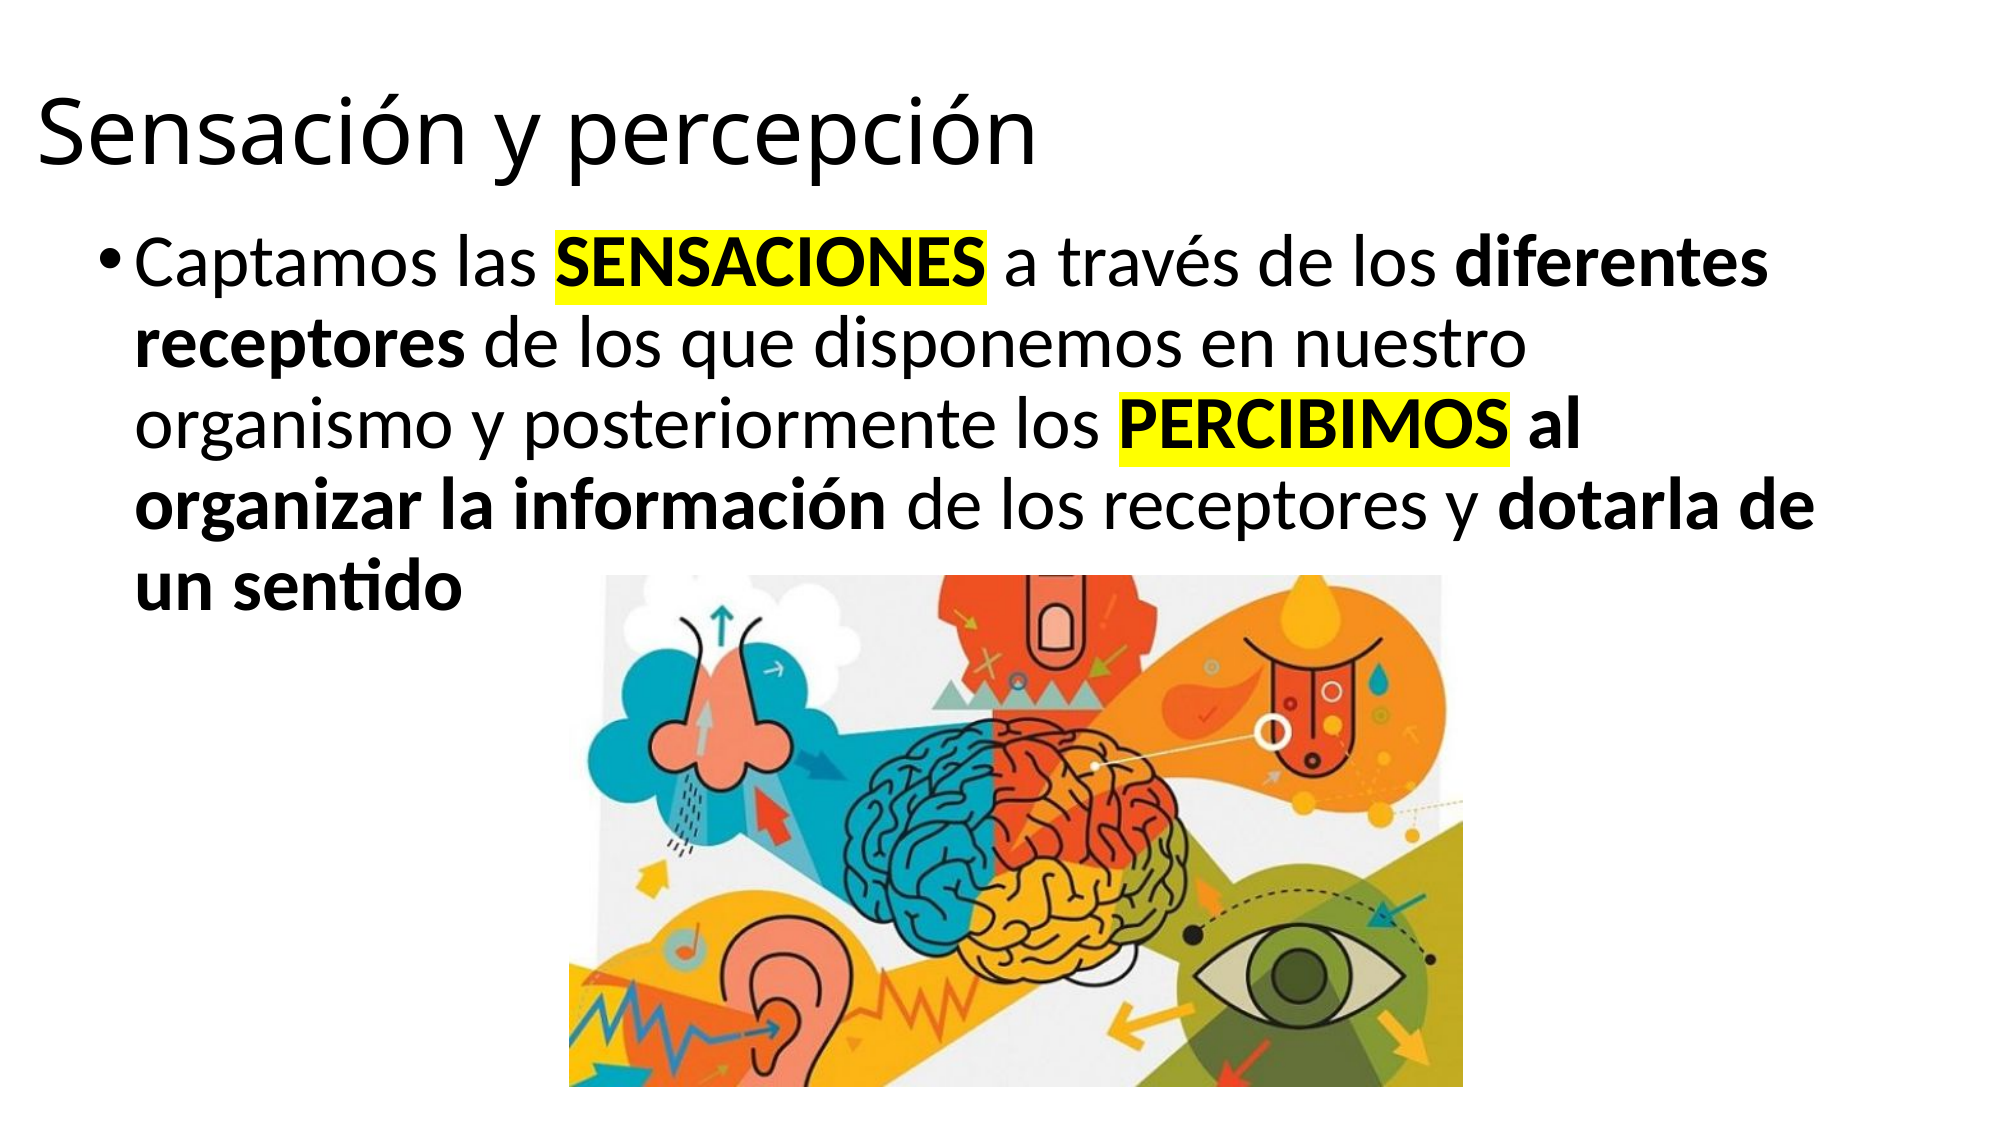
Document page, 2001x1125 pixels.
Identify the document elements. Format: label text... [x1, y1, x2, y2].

list Captamos las SENSACIONES a través de los diferentes receptores de los que disponemos en nuestro organismo y posteriormente los PERCIBIMOS al organizar la información de los receptores y dotarla de un sentido [82, 214, 1863, 972]
picture [569, 575, 1463, 1087]
title Sensación y percepción [21, 25, 1747, 244]
